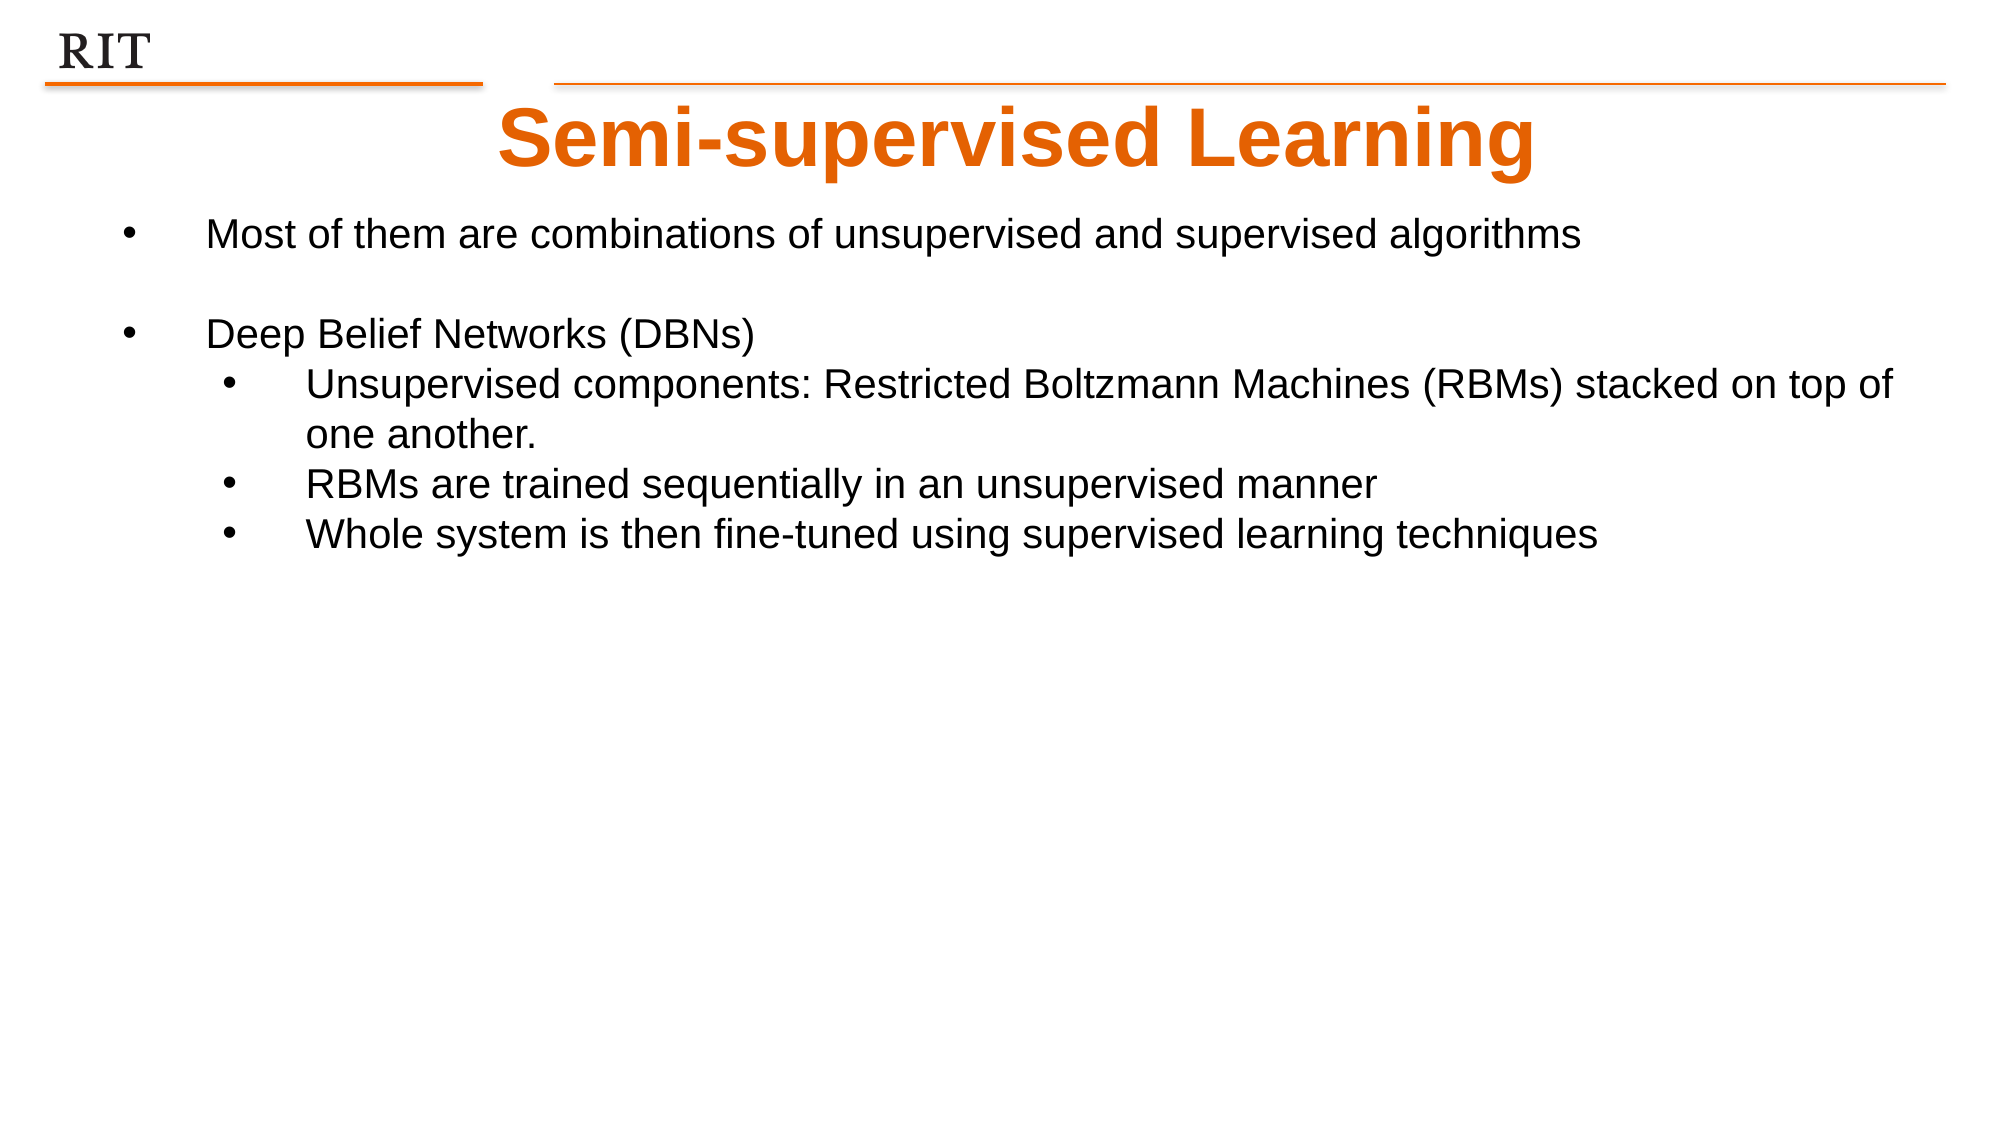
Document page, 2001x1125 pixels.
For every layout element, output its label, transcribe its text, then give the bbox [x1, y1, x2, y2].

title Semi-supervised Learning [117, 91, 1918, 175]
text_box Most of them are combinations of unsupervised and supervised algorithms Deep Belief Networks (DBNs) Unsupervised components: Restricted Boltzmann Machines (RBMs) stacked on top of one another. RBMs are trained sequentially in an unsupervised manner Whole system is then fine-tuned using supervised learning techniques [85, 186, 1936, 1024]
